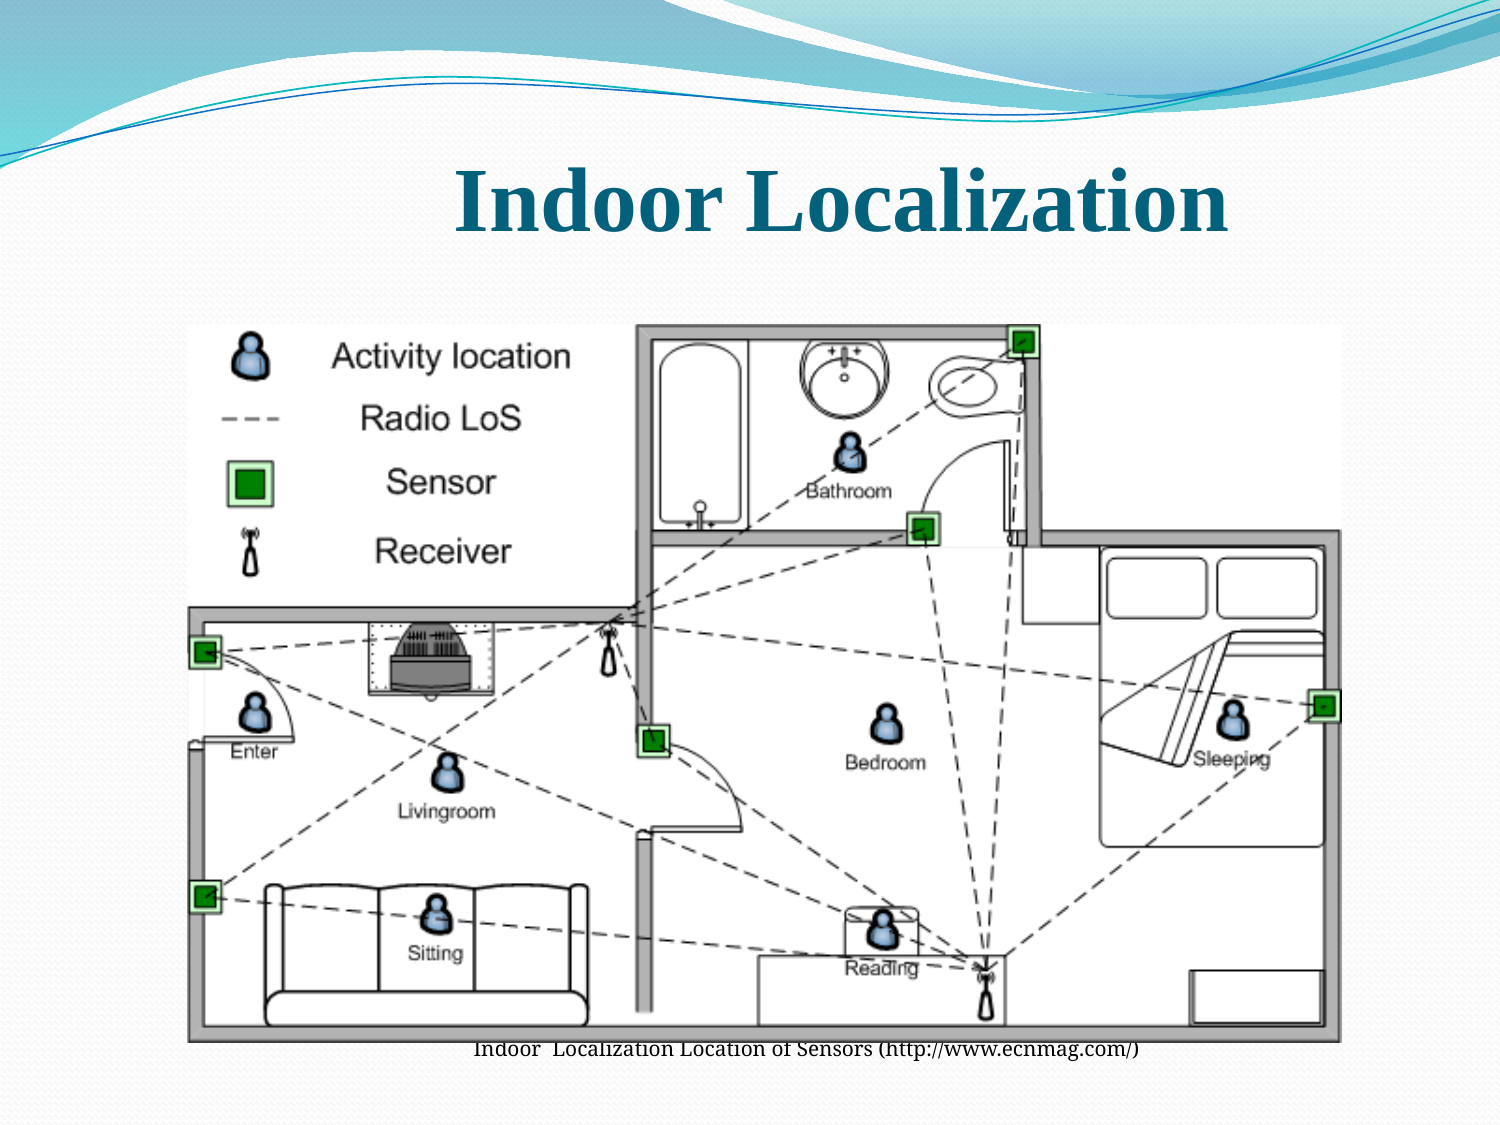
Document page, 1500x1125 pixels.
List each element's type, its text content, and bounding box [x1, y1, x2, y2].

text_box Evolution [180, 326, 1347, 1055]
picture [187, 324, 1342, 1043]
list Indoor Localization Location of Sensors (http://www.ecnmag.com/) [0, 312, 1350, 1125]
title Indoor Localization [0, 62, 1500, 250]
